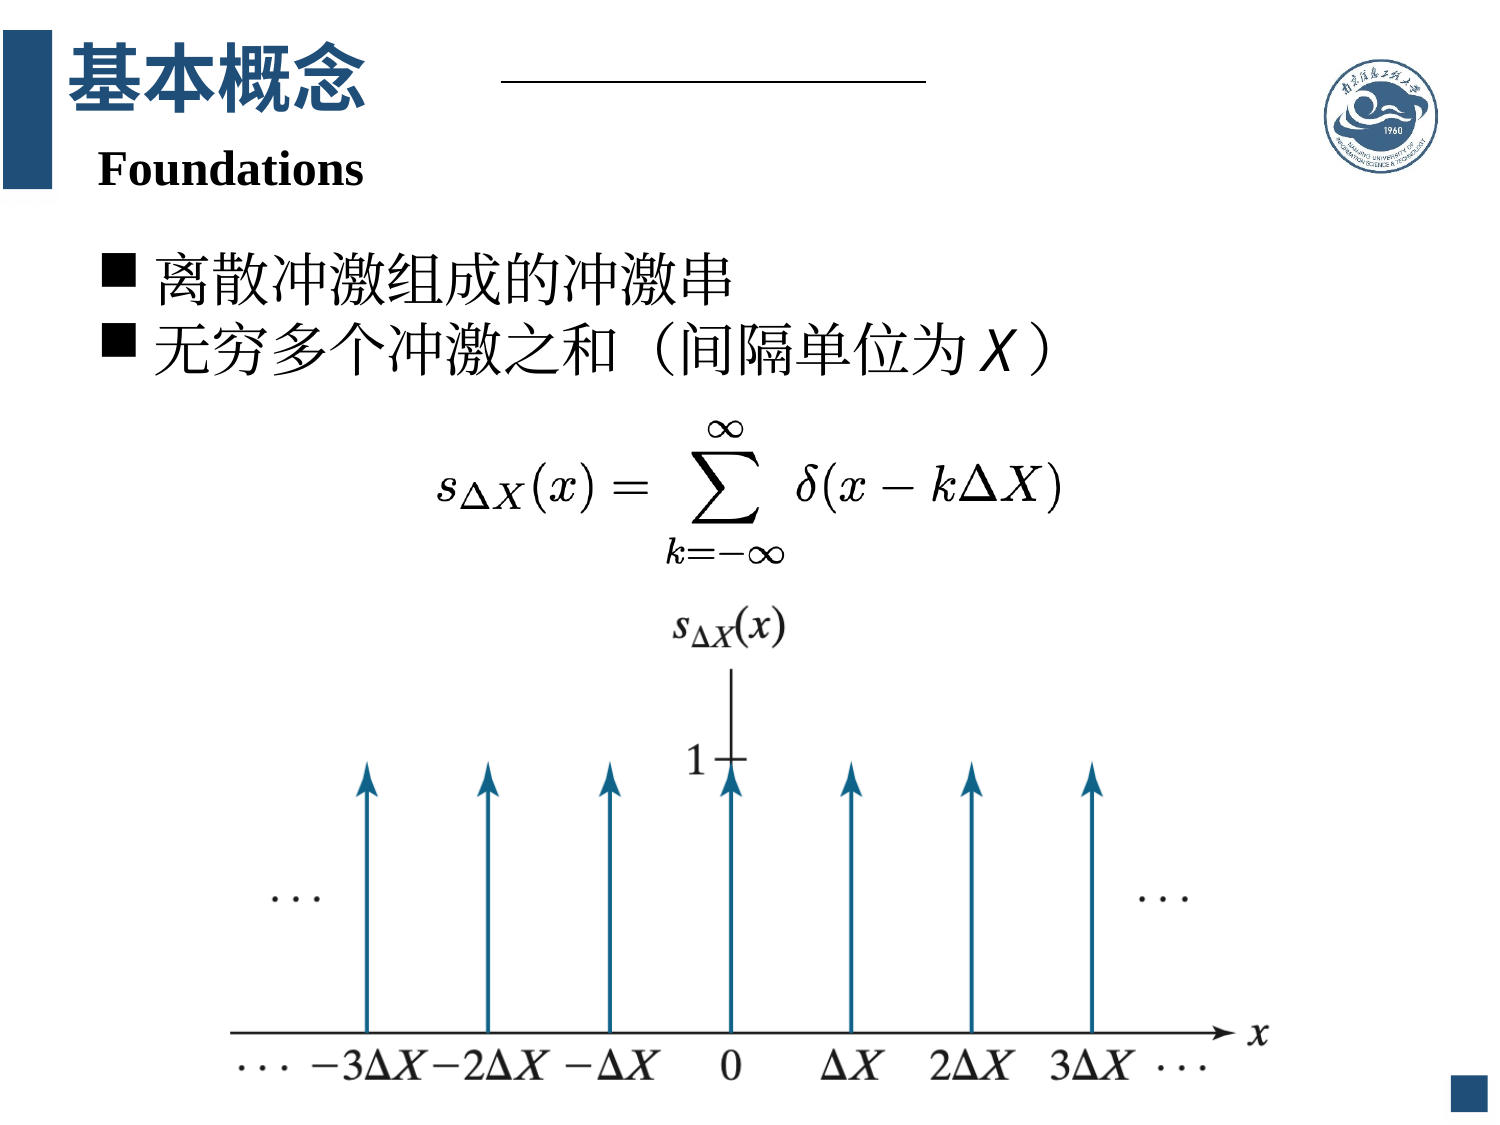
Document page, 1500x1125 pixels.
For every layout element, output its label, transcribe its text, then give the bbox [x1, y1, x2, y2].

picture [203, 591, 1309, 1125]
text_box Foundations [82, 102, 759, 236]
text_box [1450, 1074, 1489, 1113]
text_box 基本概念 [52, 16, 501, 148]
picture [1308, 44, 1452, 185]
picture [404, 408, 1096, 584]
text_box [2, 29, 53, 190]
